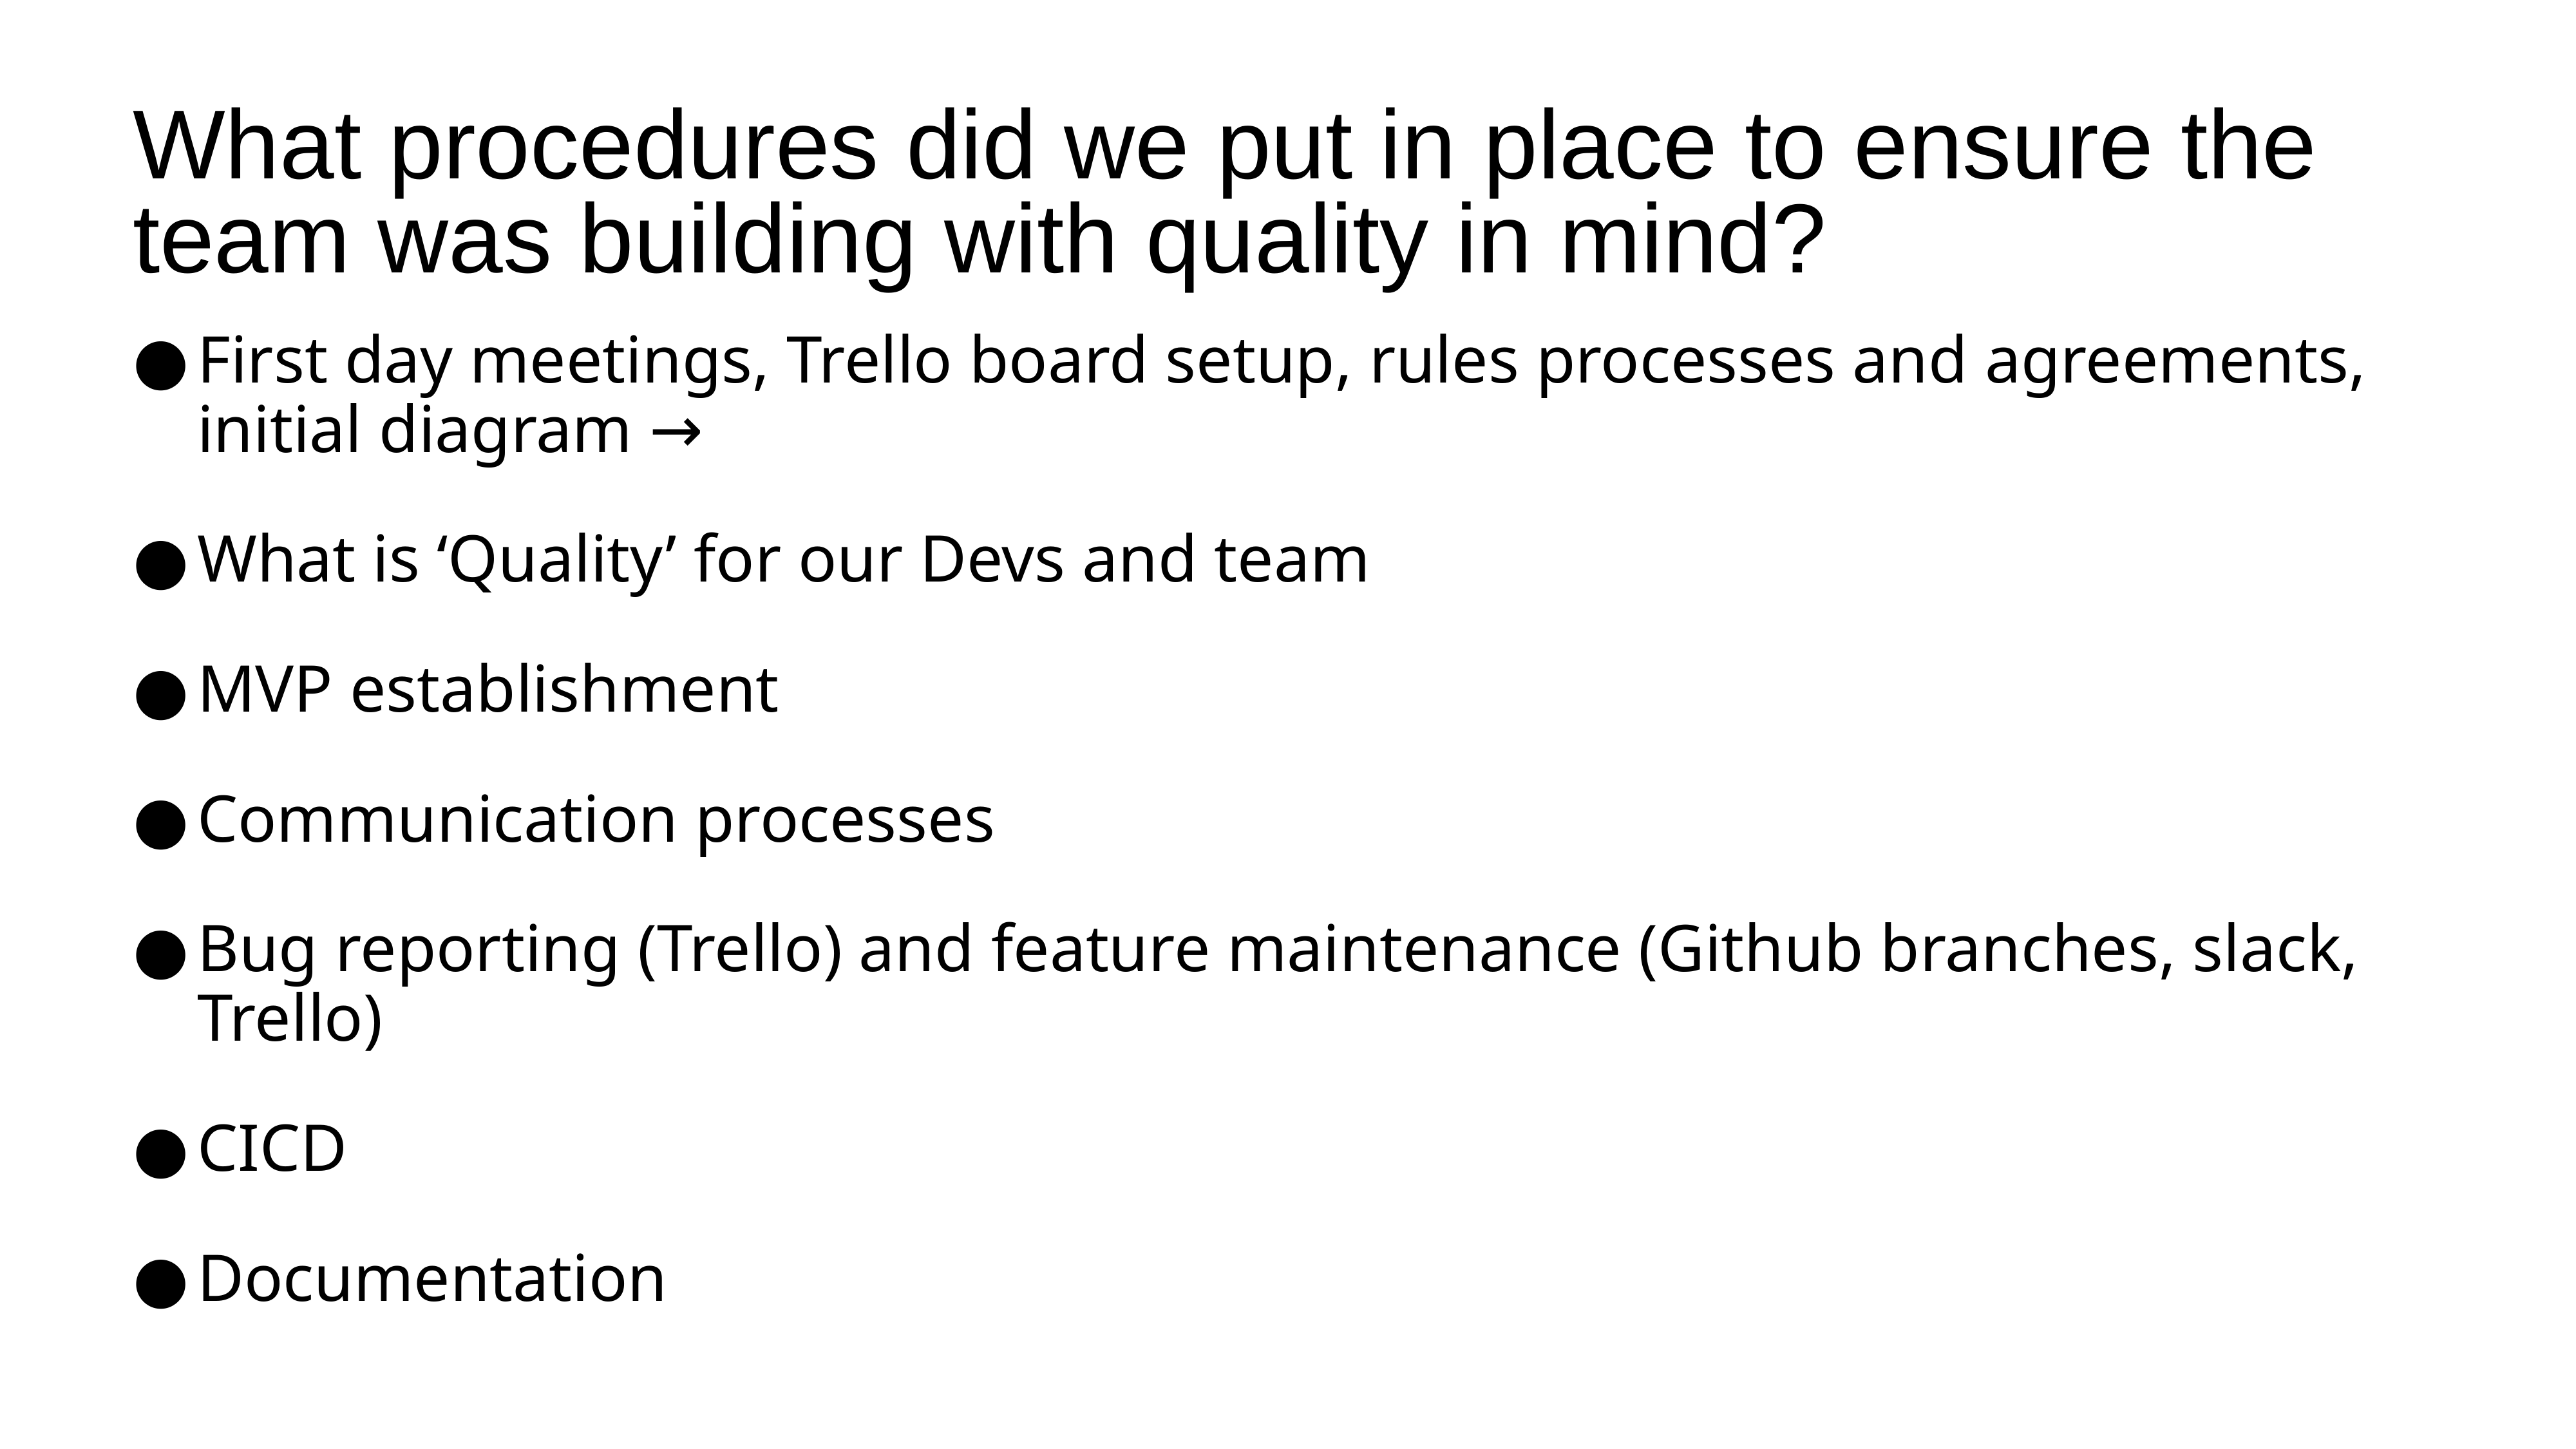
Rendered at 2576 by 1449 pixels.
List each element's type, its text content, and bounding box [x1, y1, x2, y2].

title What procedures did we put in place to ensure the team was building with quality in mind? [127, 98, 2449, 321]
list First day meetings, Trello board setup, rules processes and agreements, initial diagram → What is ‘Quality’ for our Devs and team MVP establishment Communication processes Bug reporting (Trello) and feature maintenance (Github branches, slack, Trello) CICD Documentation [127, 321, 2449, 1389]
